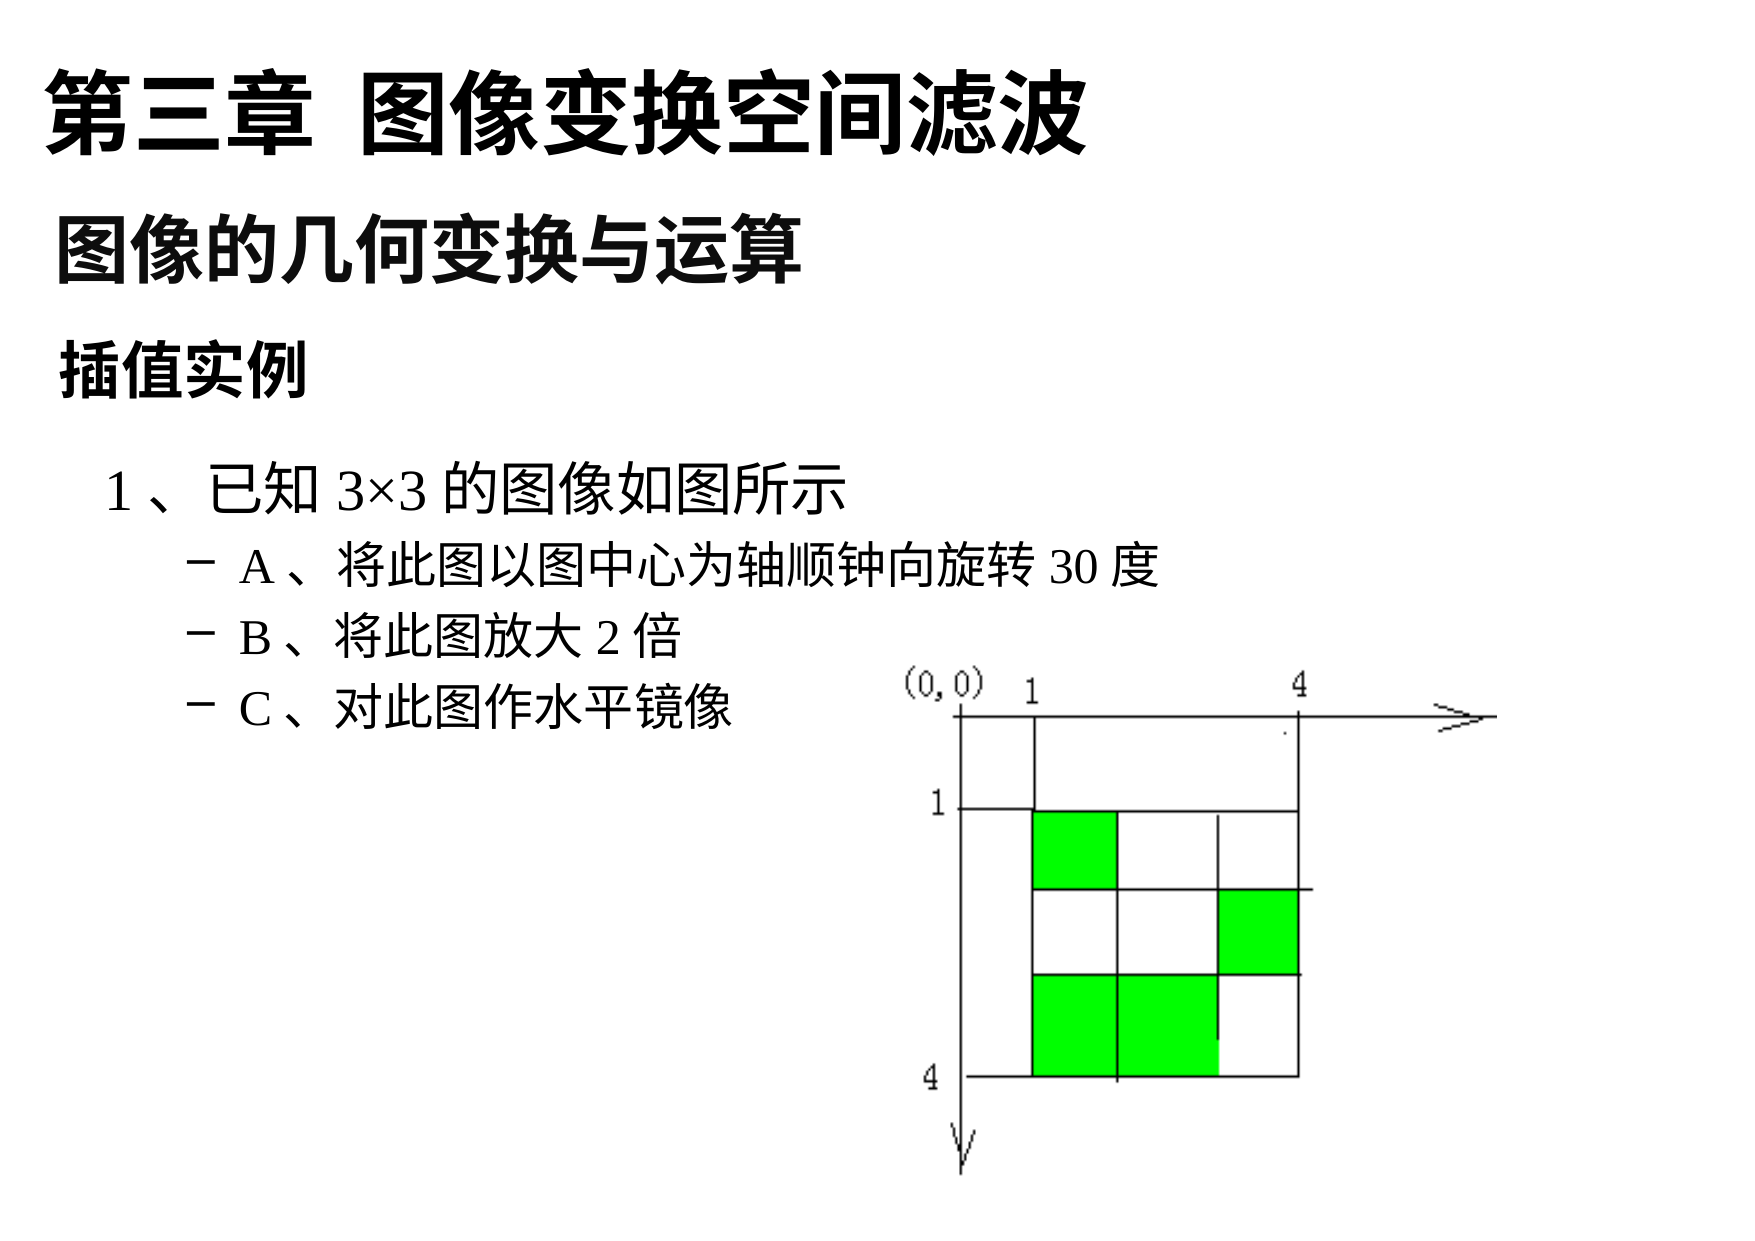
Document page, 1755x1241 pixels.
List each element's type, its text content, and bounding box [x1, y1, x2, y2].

list 1、已知3×3的图像如图所示 A、将此图以图中心为轴顺钟向旋转30度 B、将此图放大2倍 C、对此图作水平镜像 [89, 444, 1569, 809]
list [882, 657, 1497, 1185]
text_box 第三章 图像变换空间滤波 [27, 0, 1619, 174]
text_box 图像的几何变换与运算 [39, 195, 1086, 300]
text_box 插值实例 [43, 323, 1640, 424]
